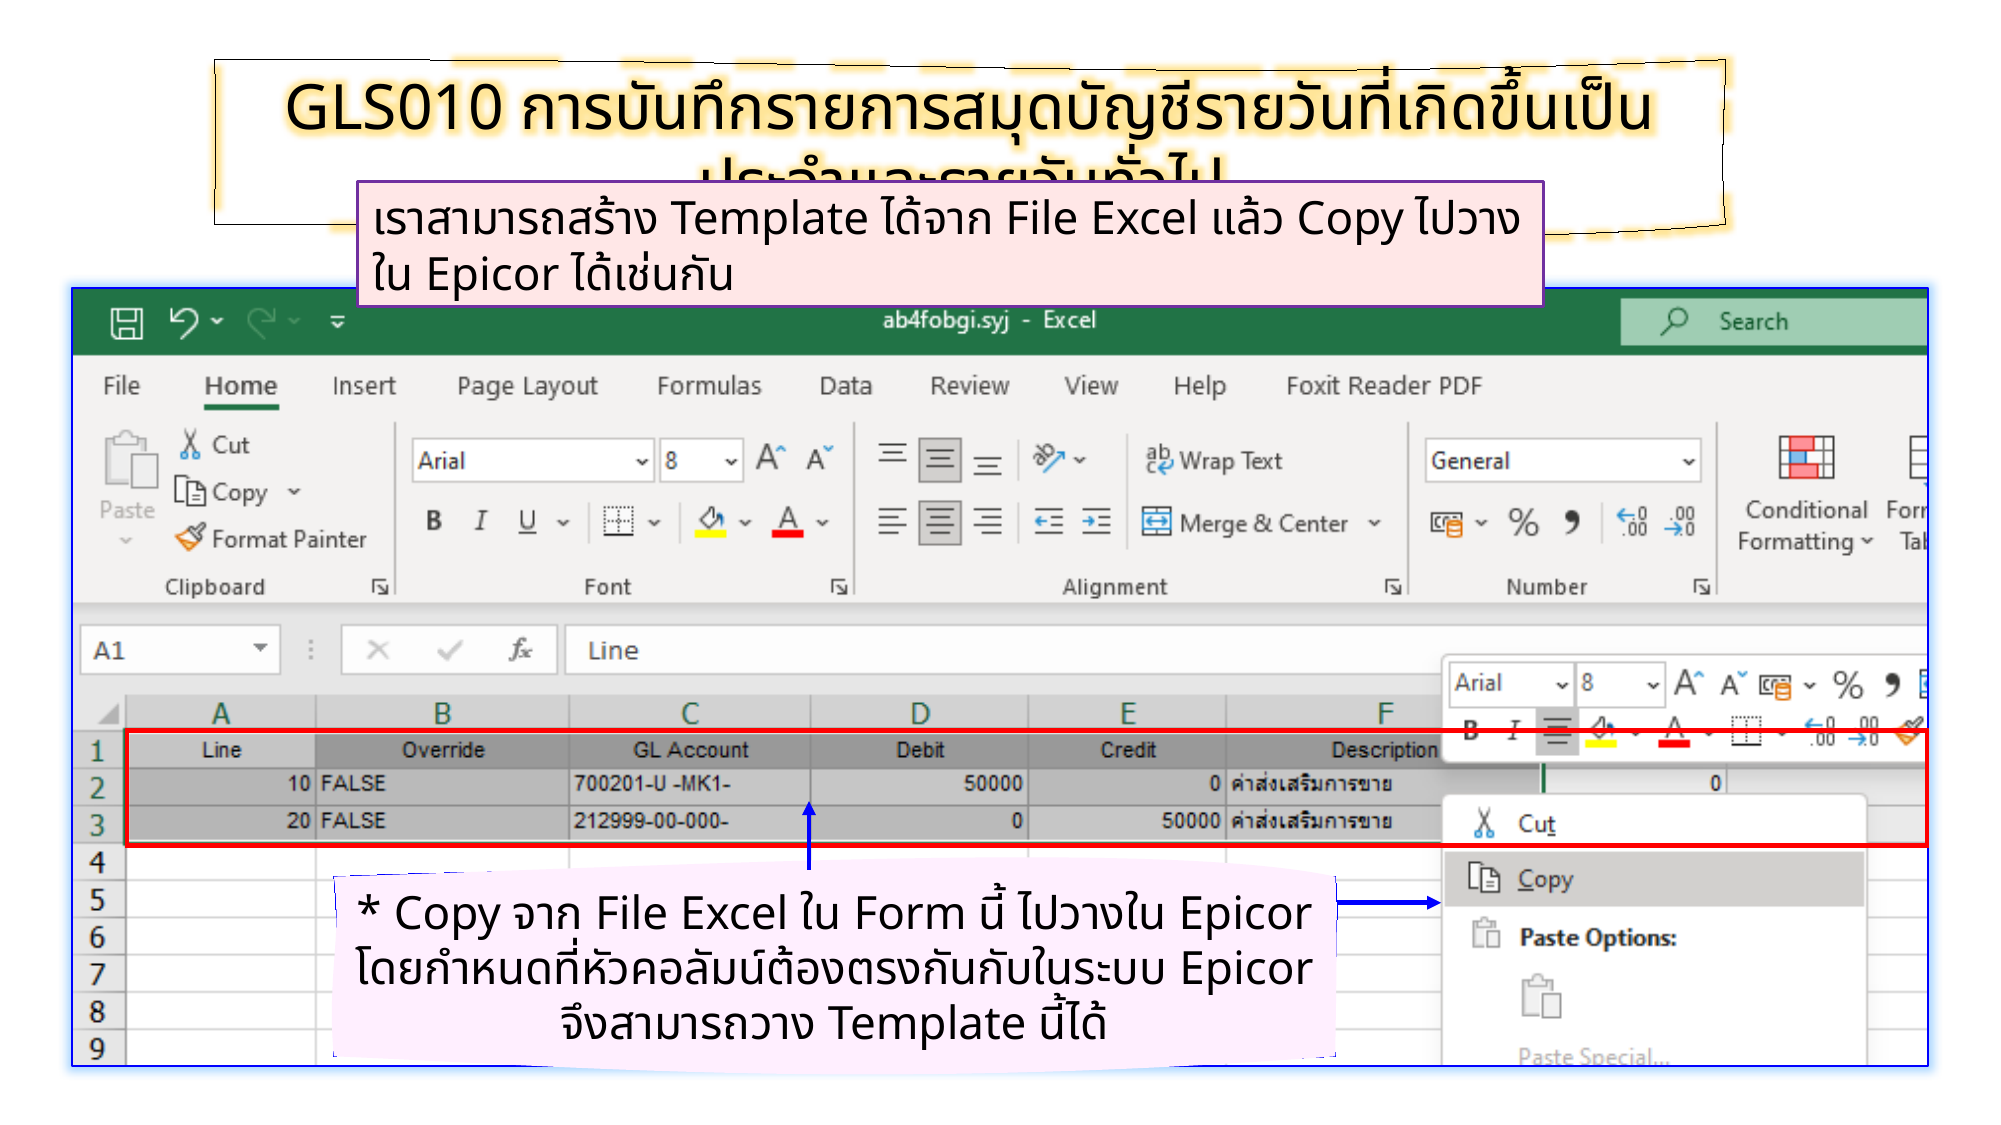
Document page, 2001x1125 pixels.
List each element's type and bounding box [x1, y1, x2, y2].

text_box [72, 59, 1928, 1066]
